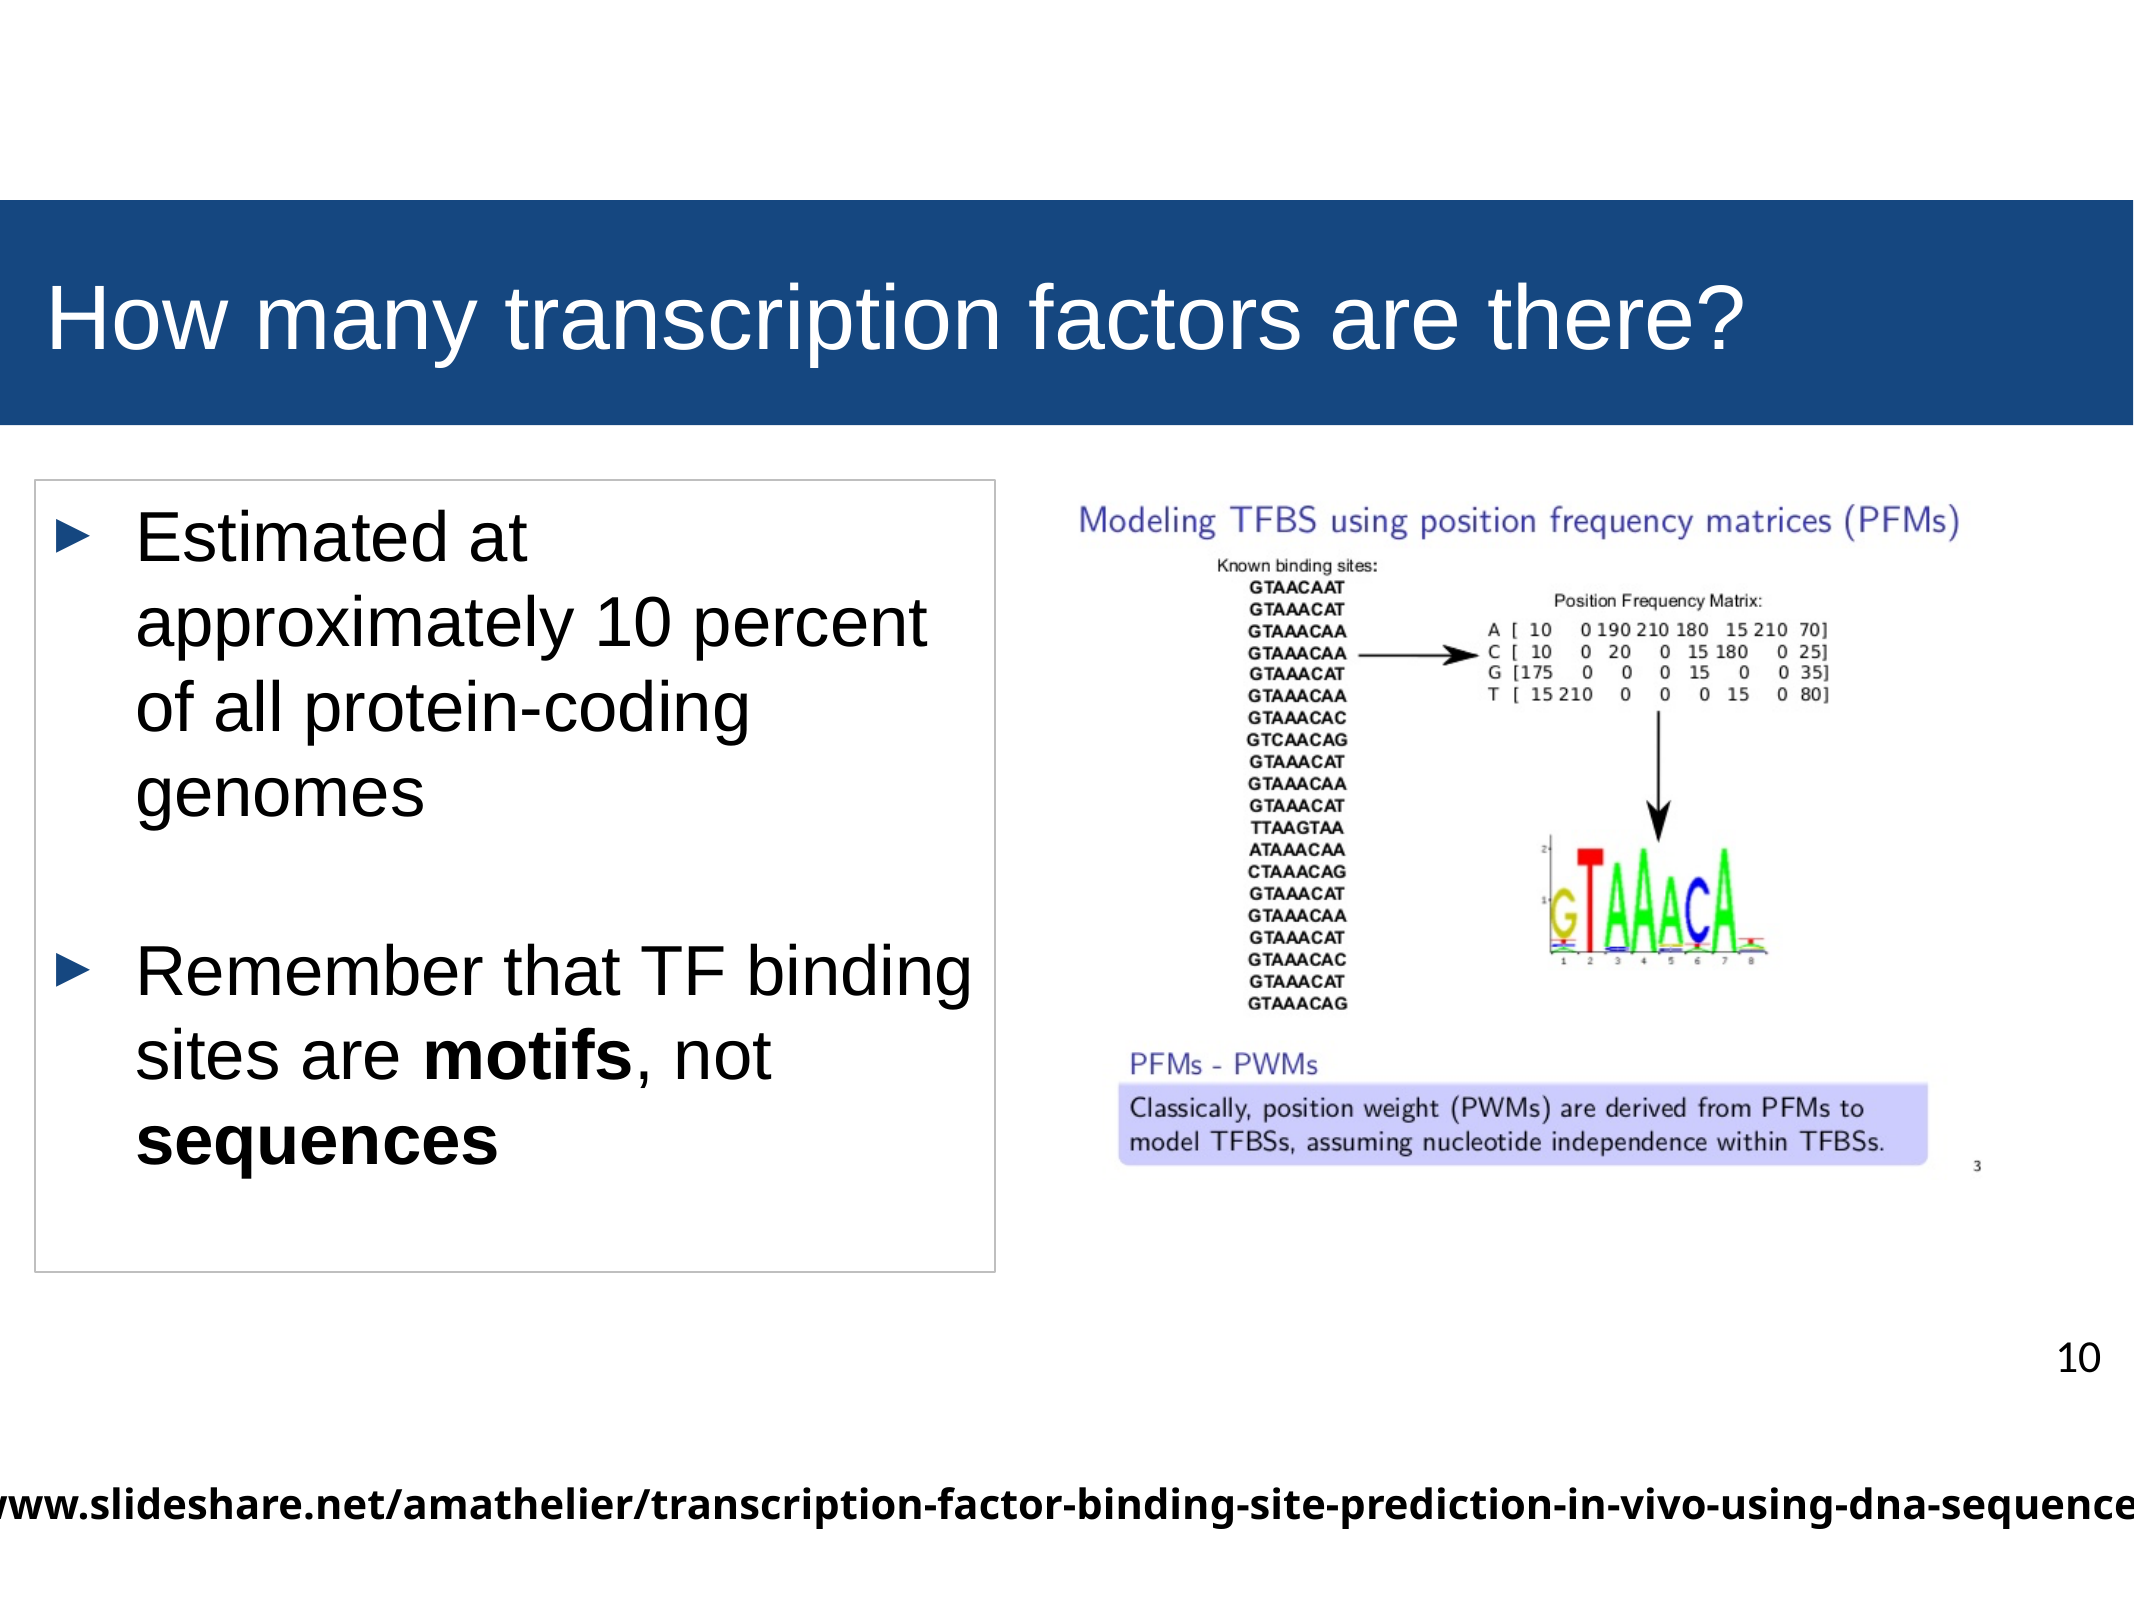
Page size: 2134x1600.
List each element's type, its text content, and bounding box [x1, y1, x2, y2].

picture [1056, 478, 1991, 1181]
slide_number 10 [2050, 1326, 2102, 1382]
text_box Slide from: https://www.slideshare.net/amathelier/transcription-factor-binding-site-prediction-in-vivo-using-dna-sequence-and-shape-features [0, 1461, 2134, 1539]
list Estimated at approximately 10 percent of all protein-coding genomes Remember that TF binding sites are motifs, not sequences [34, 479, 996, 1273]
title How many transcription factors are there? [34, 212, 2102, 414]
